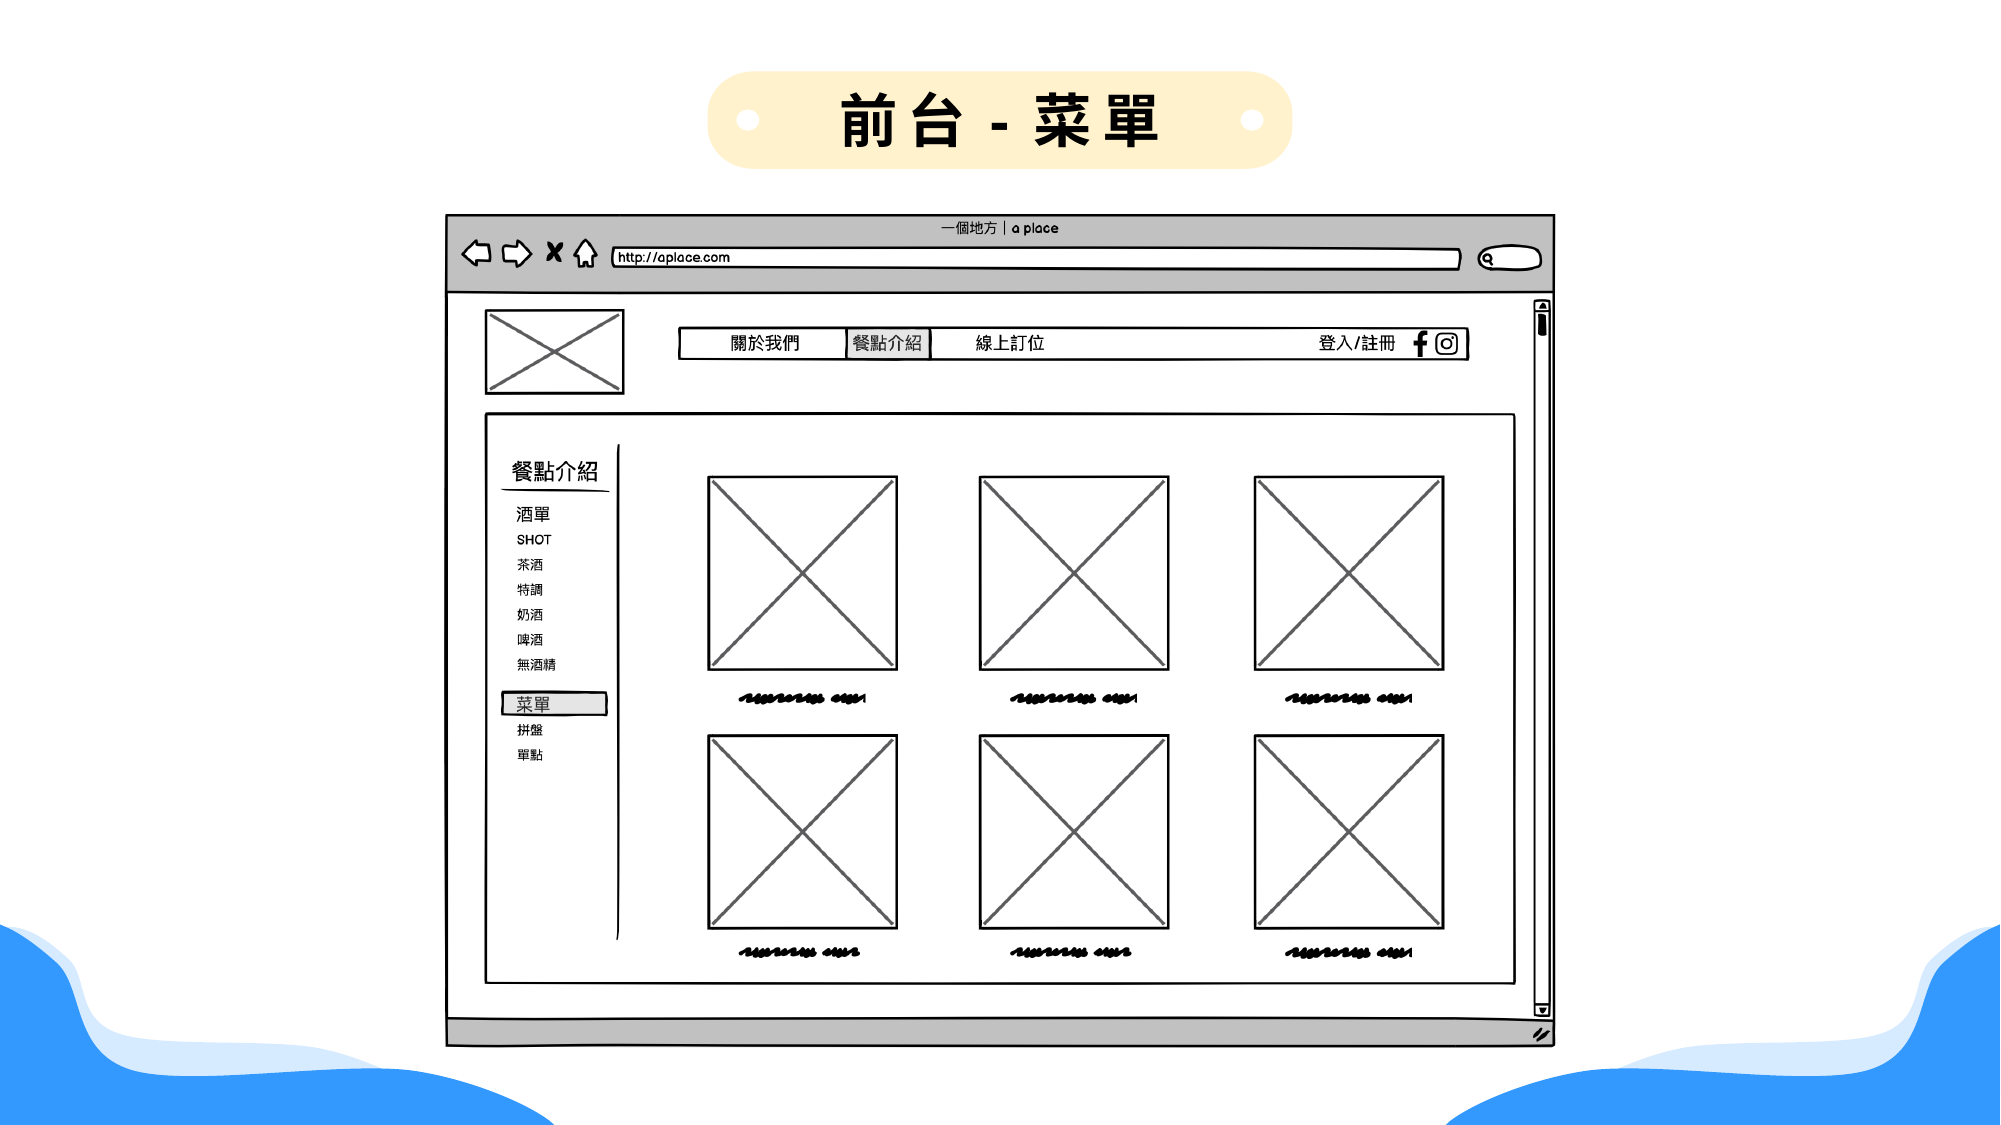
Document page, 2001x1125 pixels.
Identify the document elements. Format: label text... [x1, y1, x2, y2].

picture [444, 213, 1556, 1048]
list 前台-菜單 [661, 77, 1339, 163]
